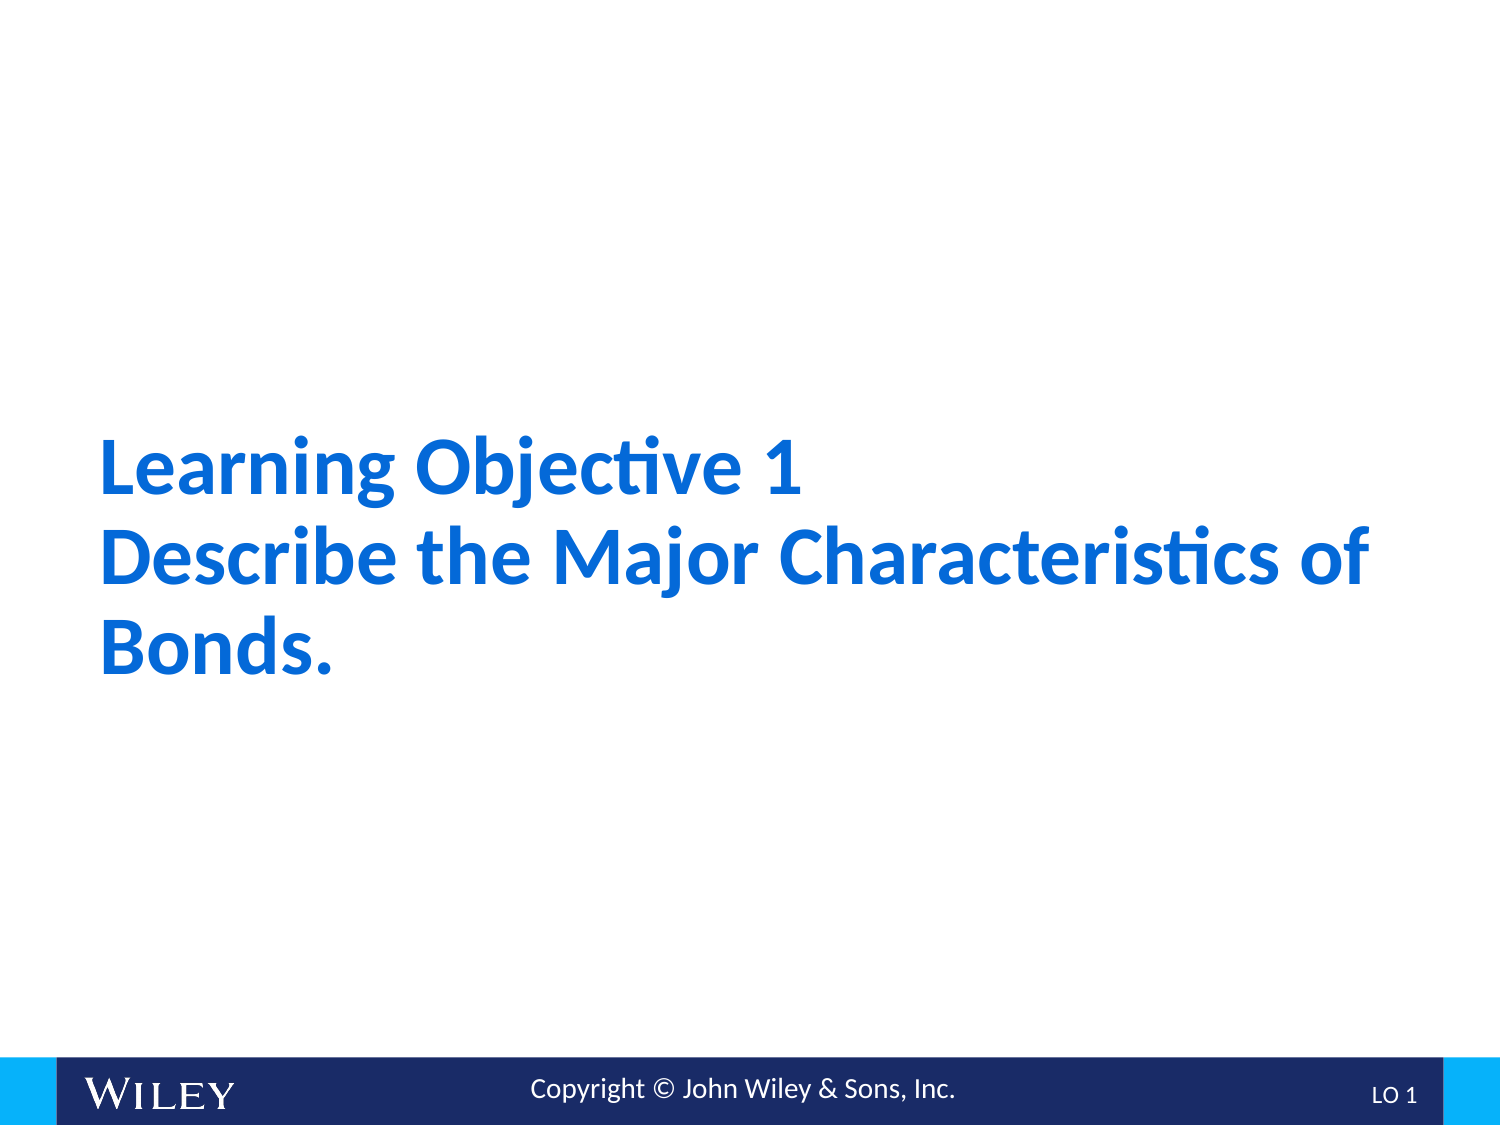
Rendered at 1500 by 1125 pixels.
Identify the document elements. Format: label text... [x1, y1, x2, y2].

list L O 1 [1309, 1065, 1433, 1125]
title Learning Objective 1 Describe the Major Characteristics of Bonds. [84, 415, 1416, 710]
